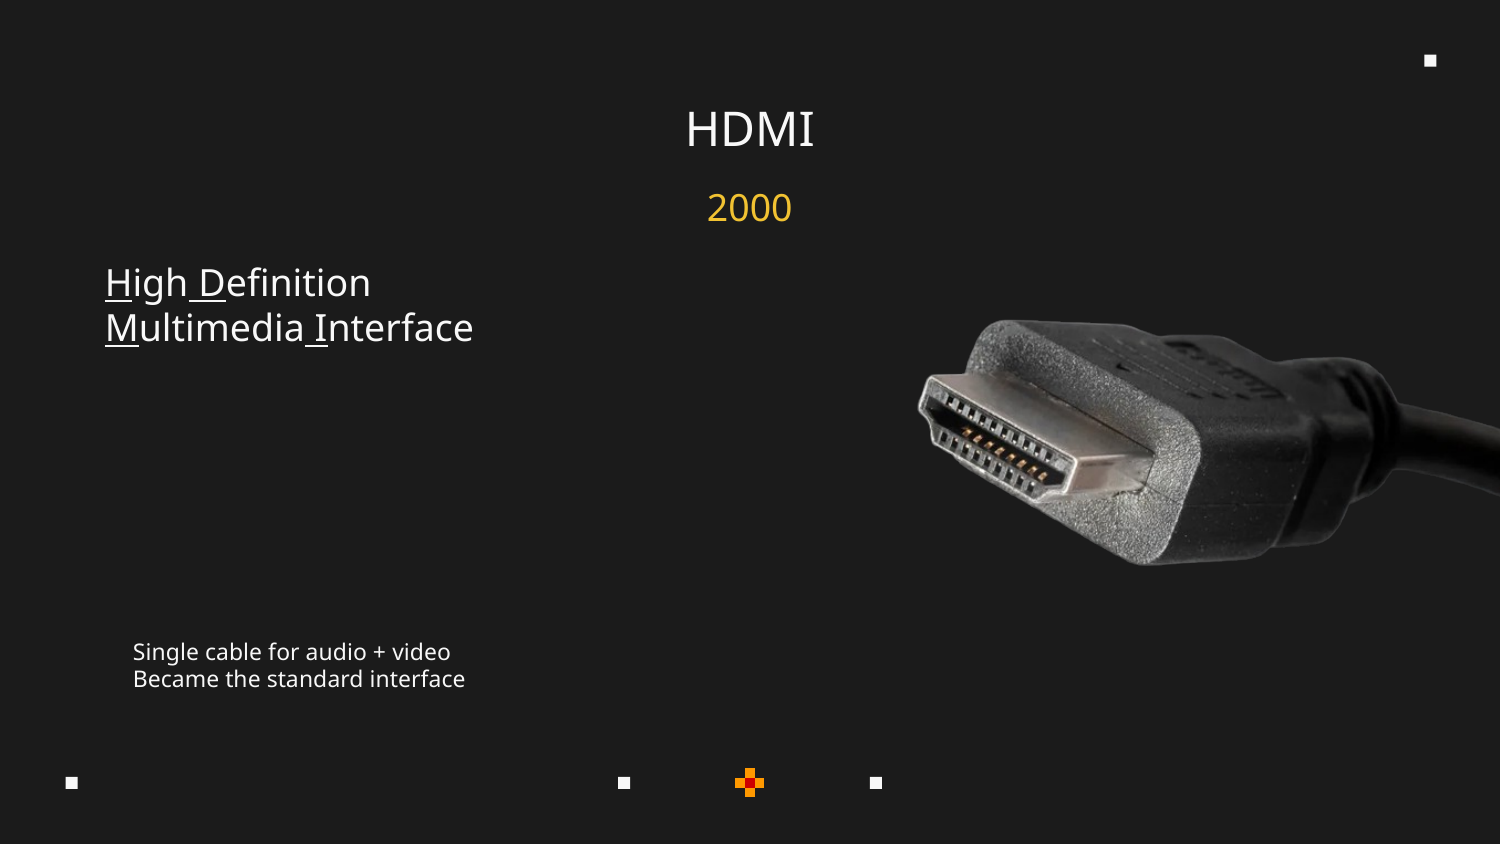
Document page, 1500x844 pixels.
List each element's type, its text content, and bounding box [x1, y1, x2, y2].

subtitle High Definition Multimedia Interface [89, 244, 549, 539]
picture [764, 221, 1500, 636]
subtitle Single cable for audio + video Became the standard interface [89, 622, 1191, 774]
text_box 2000 [612, 173, 887, 245]
title HDMI [89, 84, 1411, 174]
